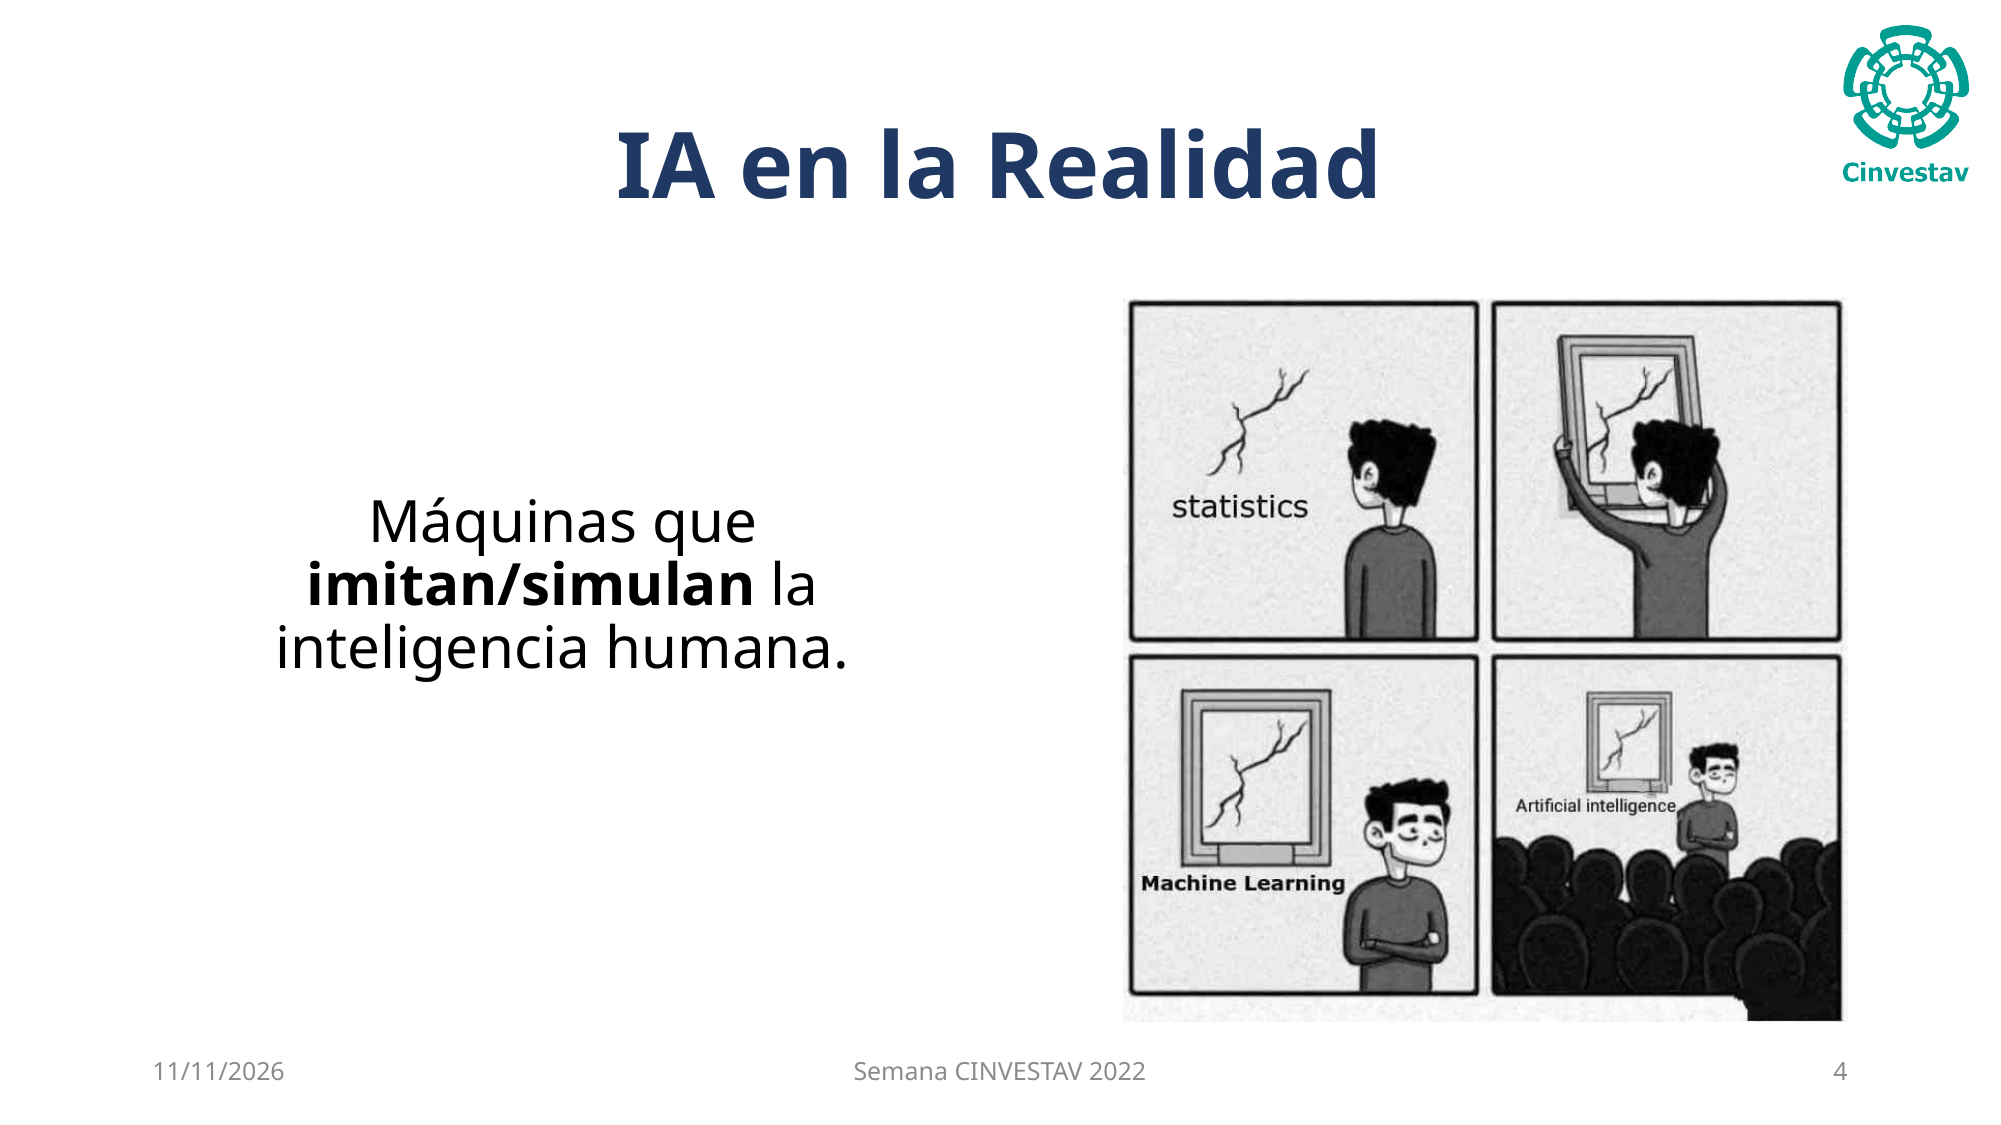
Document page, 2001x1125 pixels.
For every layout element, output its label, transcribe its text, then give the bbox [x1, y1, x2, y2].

picture [1842, 24, 1970, 183]
picture [1123, 298, 1848, 1022]
title IA en la Realidad [137, 59, 1863, 278]
slide_number 4 [1412, 1042, 1863, 1103]
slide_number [137, 1042, 588, 1103]
list Máquinas que imitan/simulan la inteligencia humana. [137, 484, 988, 684]
footer Semana CINVESTAV 2022 [662, 1042, 1338, 1103]
